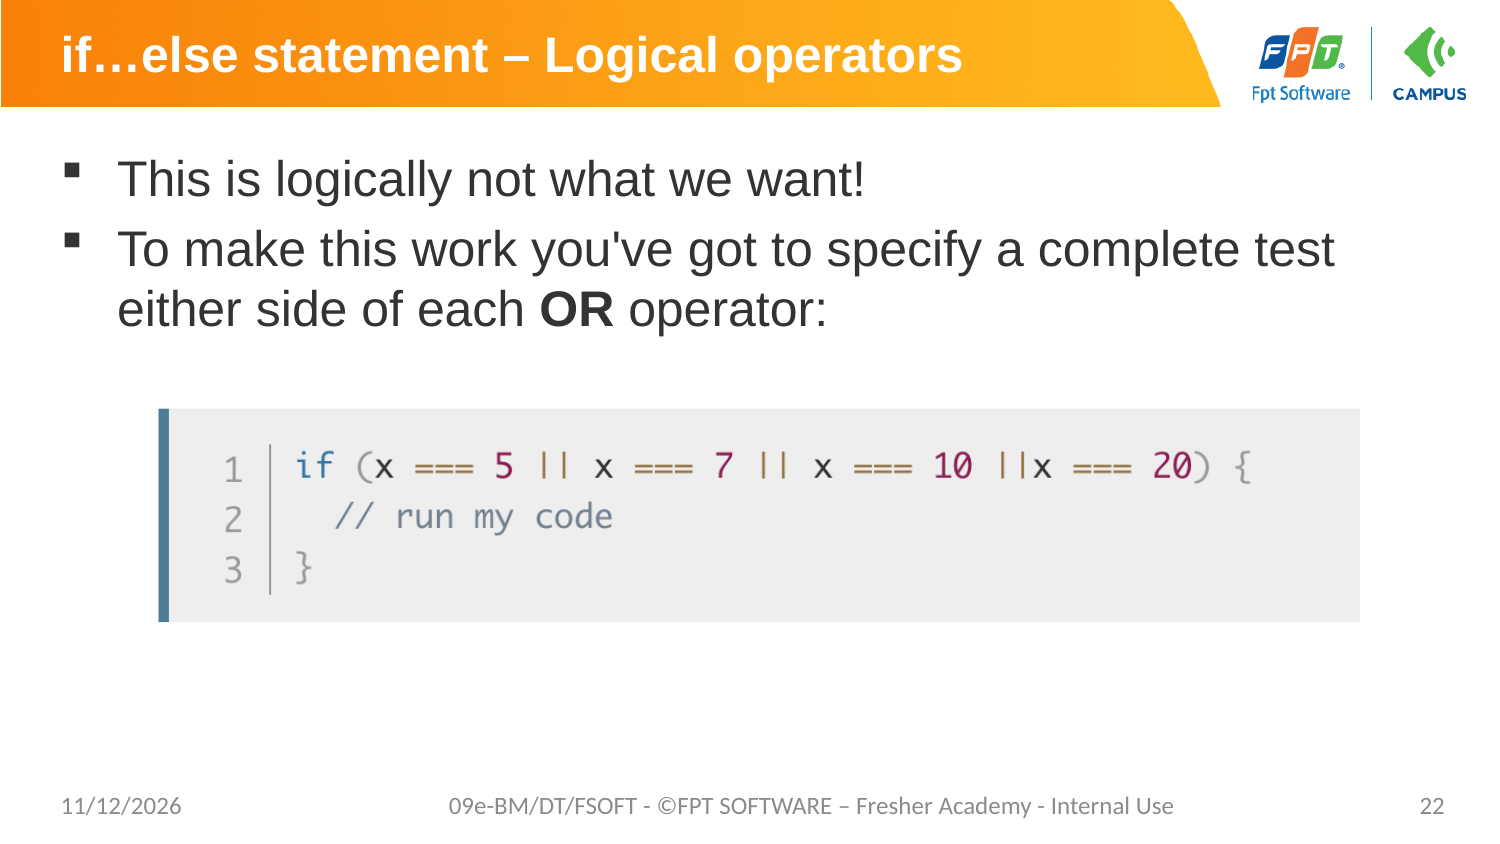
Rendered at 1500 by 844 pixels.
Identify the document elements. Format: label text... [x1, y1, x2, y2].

list This is logically not what we want! To make this work you've got to specify a complete test either side of each OR operator: [45, 139, 1461, 754]
footer 09e-BM/DT/FSOFT - ©FPT SOFTWARE – Fresher Academy - Internal Use [289, 782, 1335, 827]
picture [1, 0, 1499, 844]
slide_number 22 [1350, 782, 1461, 827]
title if…else statement – Logical operators [45, 0, 1176, 106]
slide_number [45, 782, 270, 827]
